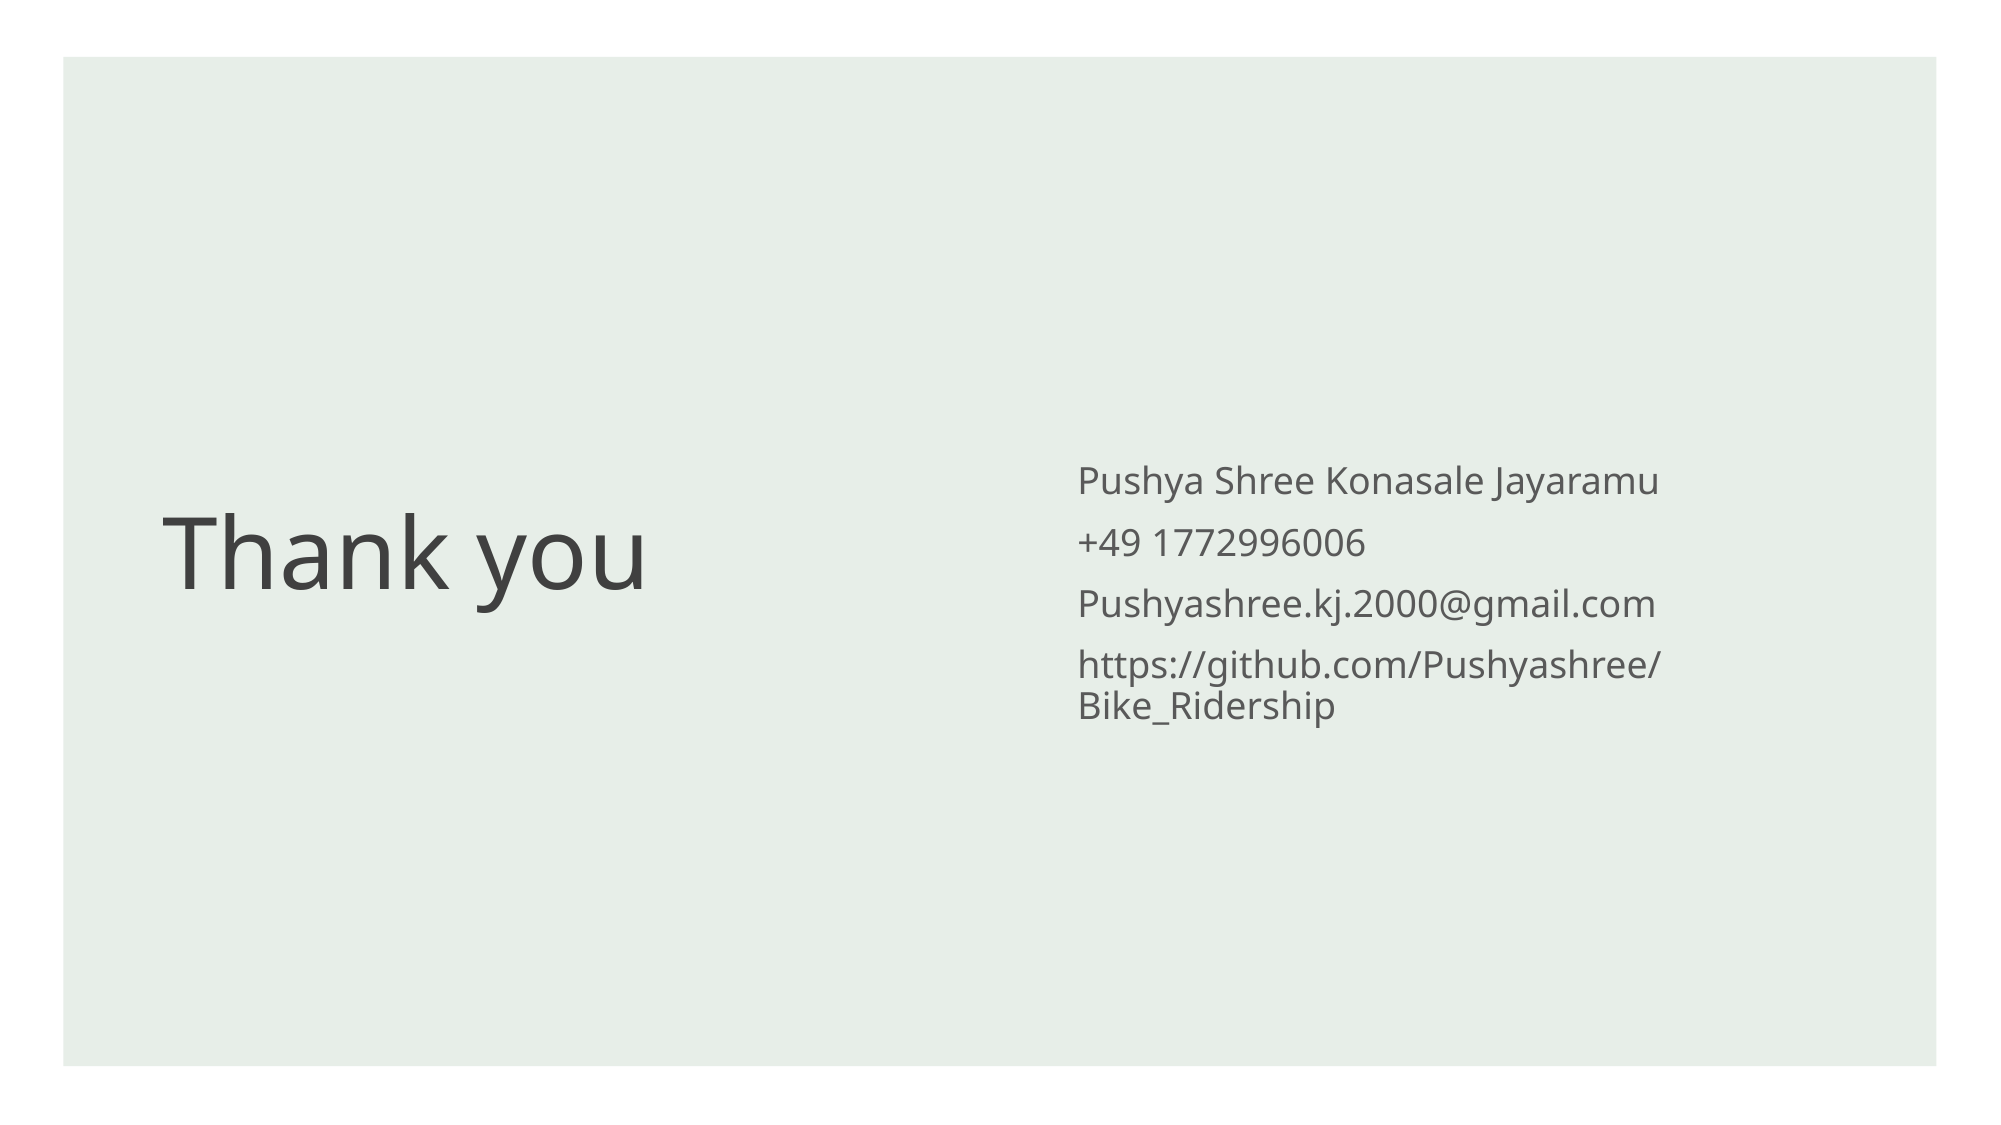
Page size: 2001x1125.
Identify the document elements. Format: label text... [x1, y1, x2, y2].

title Thank you [147, 107, 898, 1008]
list Pushya Shree Konasale Jayaramu +49 1772996006 Pushyashree.kj.2000@gmail.com https://github.com/Pushyashree/Bike_Ridership [1062, 455, 1853, 1008]
